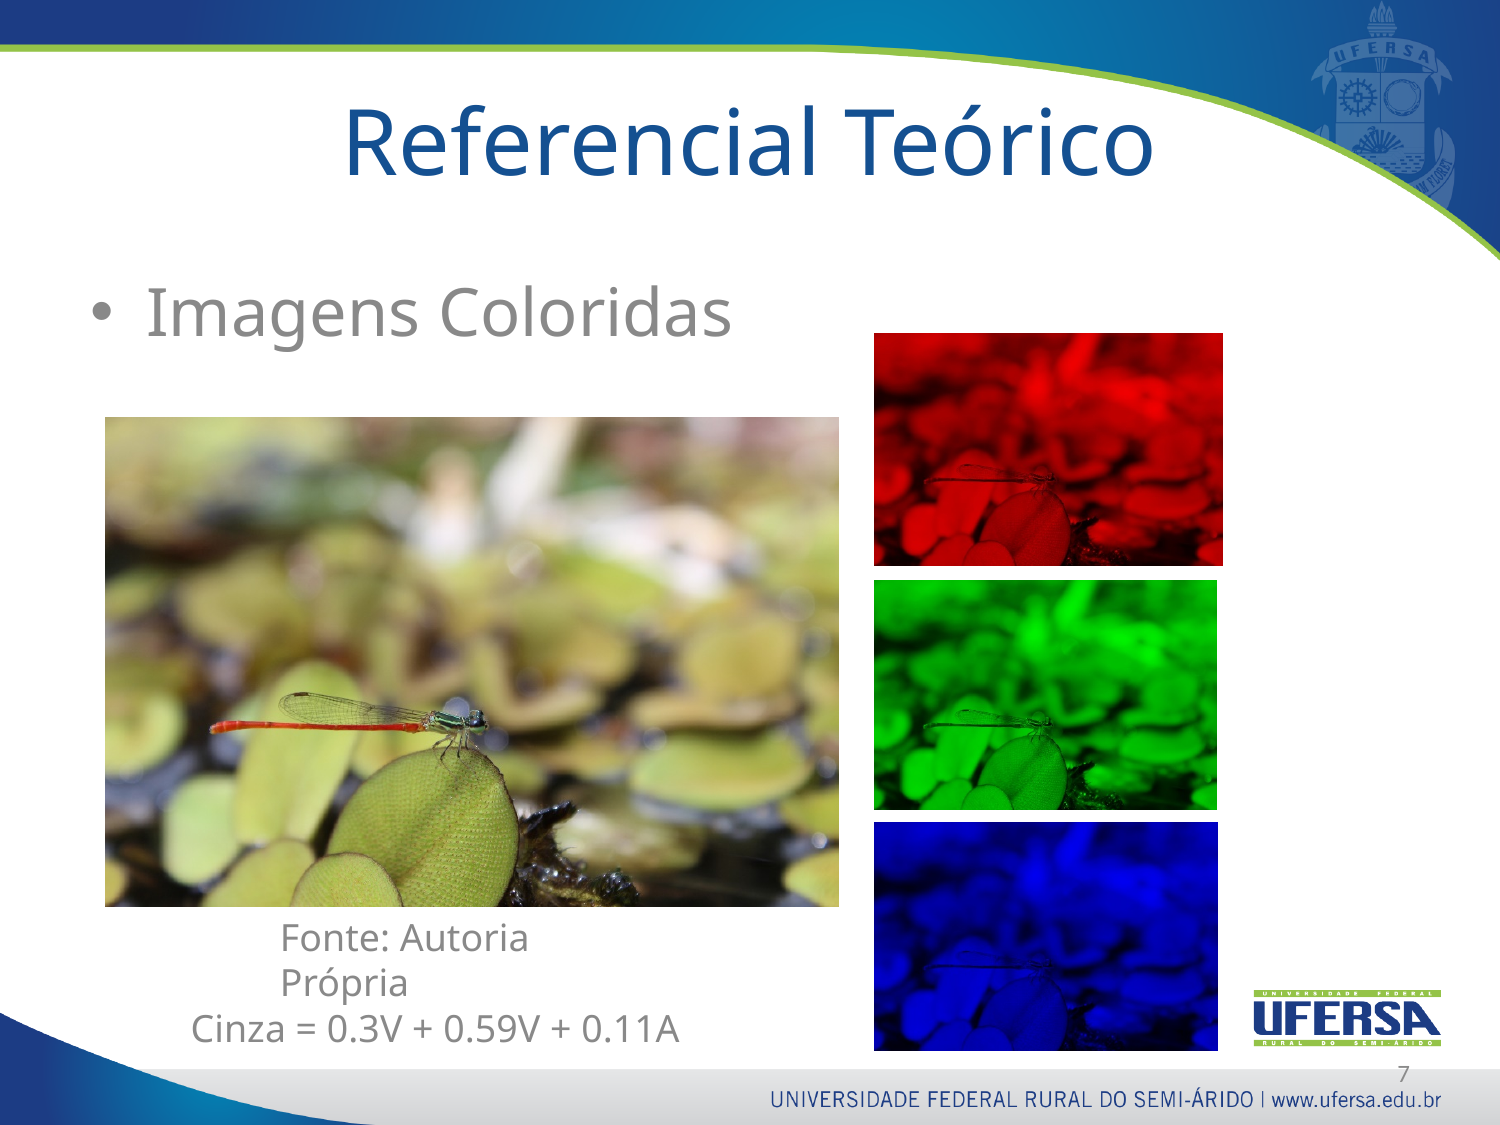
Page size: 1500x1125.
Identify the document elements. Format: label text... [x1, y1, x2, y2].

list Imagens Coloridas [75, 262, 1425, 1005]
text_box Fonte: Autoria Própria [265, 915, 679, 997]
title Referencial Teórico [75, 45, 1425, 233]
slide_number 7 [1074, 1042, 1425, 1103]
text_box Cinza = 0.3V + 0.59V + 0.11A [175, 997, 769, 1058]
picture [0, 0, 1500, 1125]
